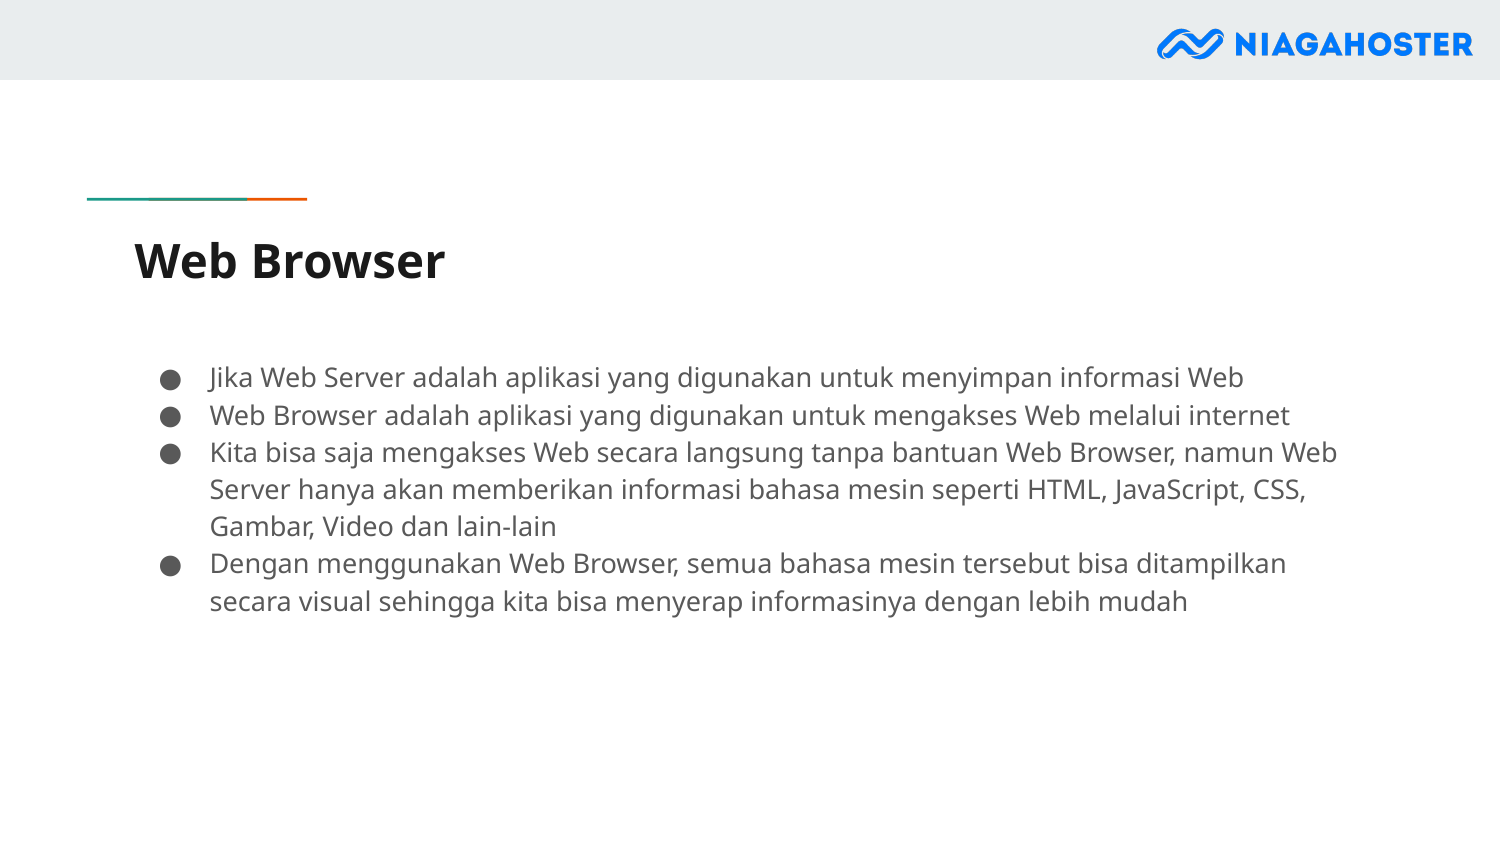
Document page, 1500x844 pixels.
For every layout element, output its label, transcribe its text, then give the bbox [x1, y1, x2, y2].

list Jika Web Server adalah aplikasi yang digunakan untuk menyimpan informasi Web Web Browser adalah aplikasi yang digunakan untuk mengakses Web melalui internet Kita bisa saja mengakses Web secara langsung tanpa bantuan Web Browser, namun Web Server hanya akan memberikan informasi bahasa mesin seperti HTML, JavaScript, CSS, Gambar, Video dan lain-lain Dengan menggunakan Web Browser, semua bahasa mesin tersebut bisa ditampilkan secara visual sehingga kita bisa menyerap informasinya dengan lebih mudah [119, 341, 1381, 712]
picture [1130, 0, 1500, 89]
title Web Browser [119, 216, 1381, 305]
